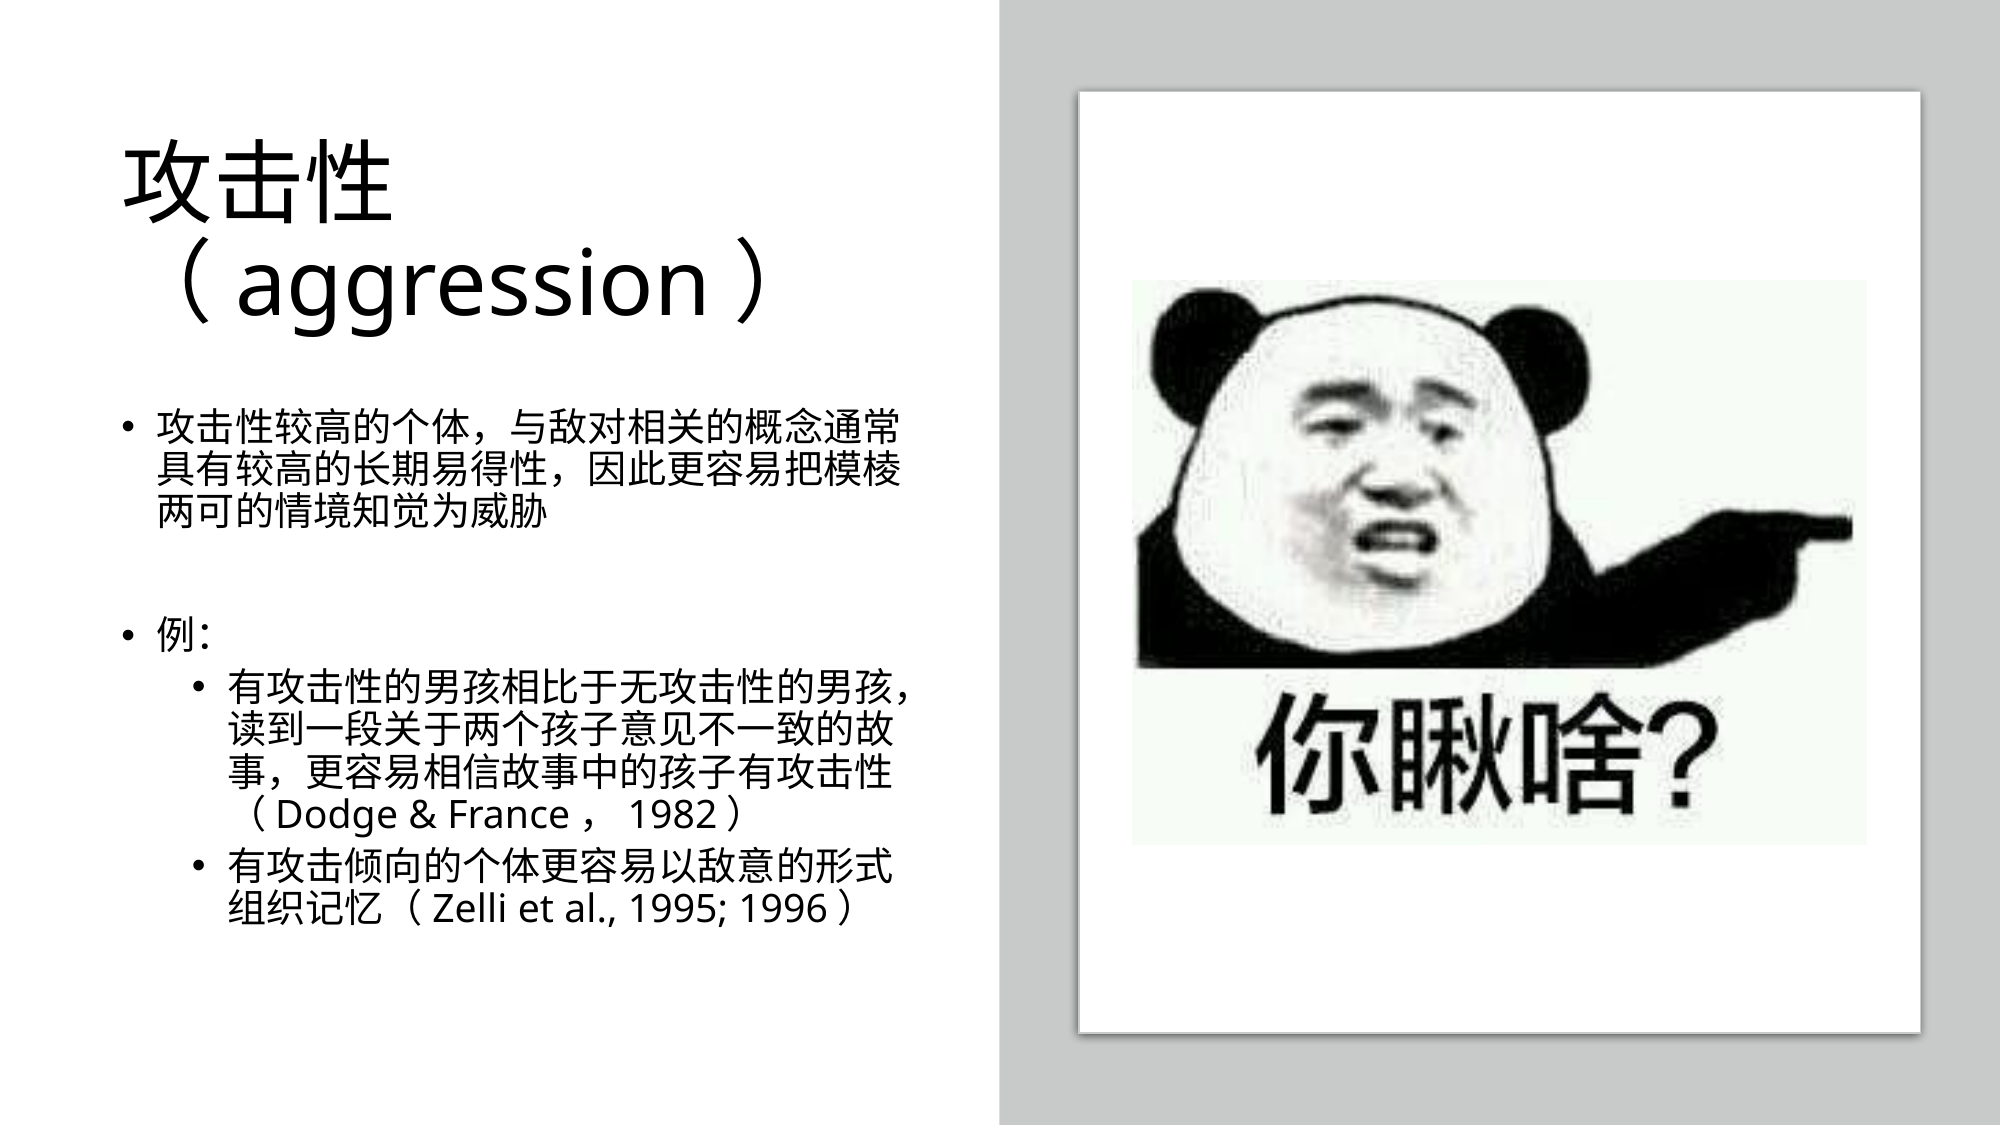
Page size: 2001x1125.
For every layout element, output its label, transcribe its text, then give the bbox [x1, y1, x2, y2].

text_box [1078, 90, 1922, 1034]
title 攻击性（aggression） [106, 103, 918, 370]
list 攻击性较高的个体，与敌对相关的概念通常具有较高的长期易得性，因此更容易把模棱两可的情境知觉为威胁 例： 有攻击性的男孩相比于无攻击性的男孩，读到一段关于两个孩子意见不一致的故事，更容易相信故事中的孩子有攻击性（Dodge & France，1982） 有攻击倾向的个体更容易以敌意的形式组织记忆（Zelli et al., 1995; 1996） [106, 399, 918, 1021]
picture [1132, 280, 1867, 845]
text_box [998, 0, 2000, 1125]
